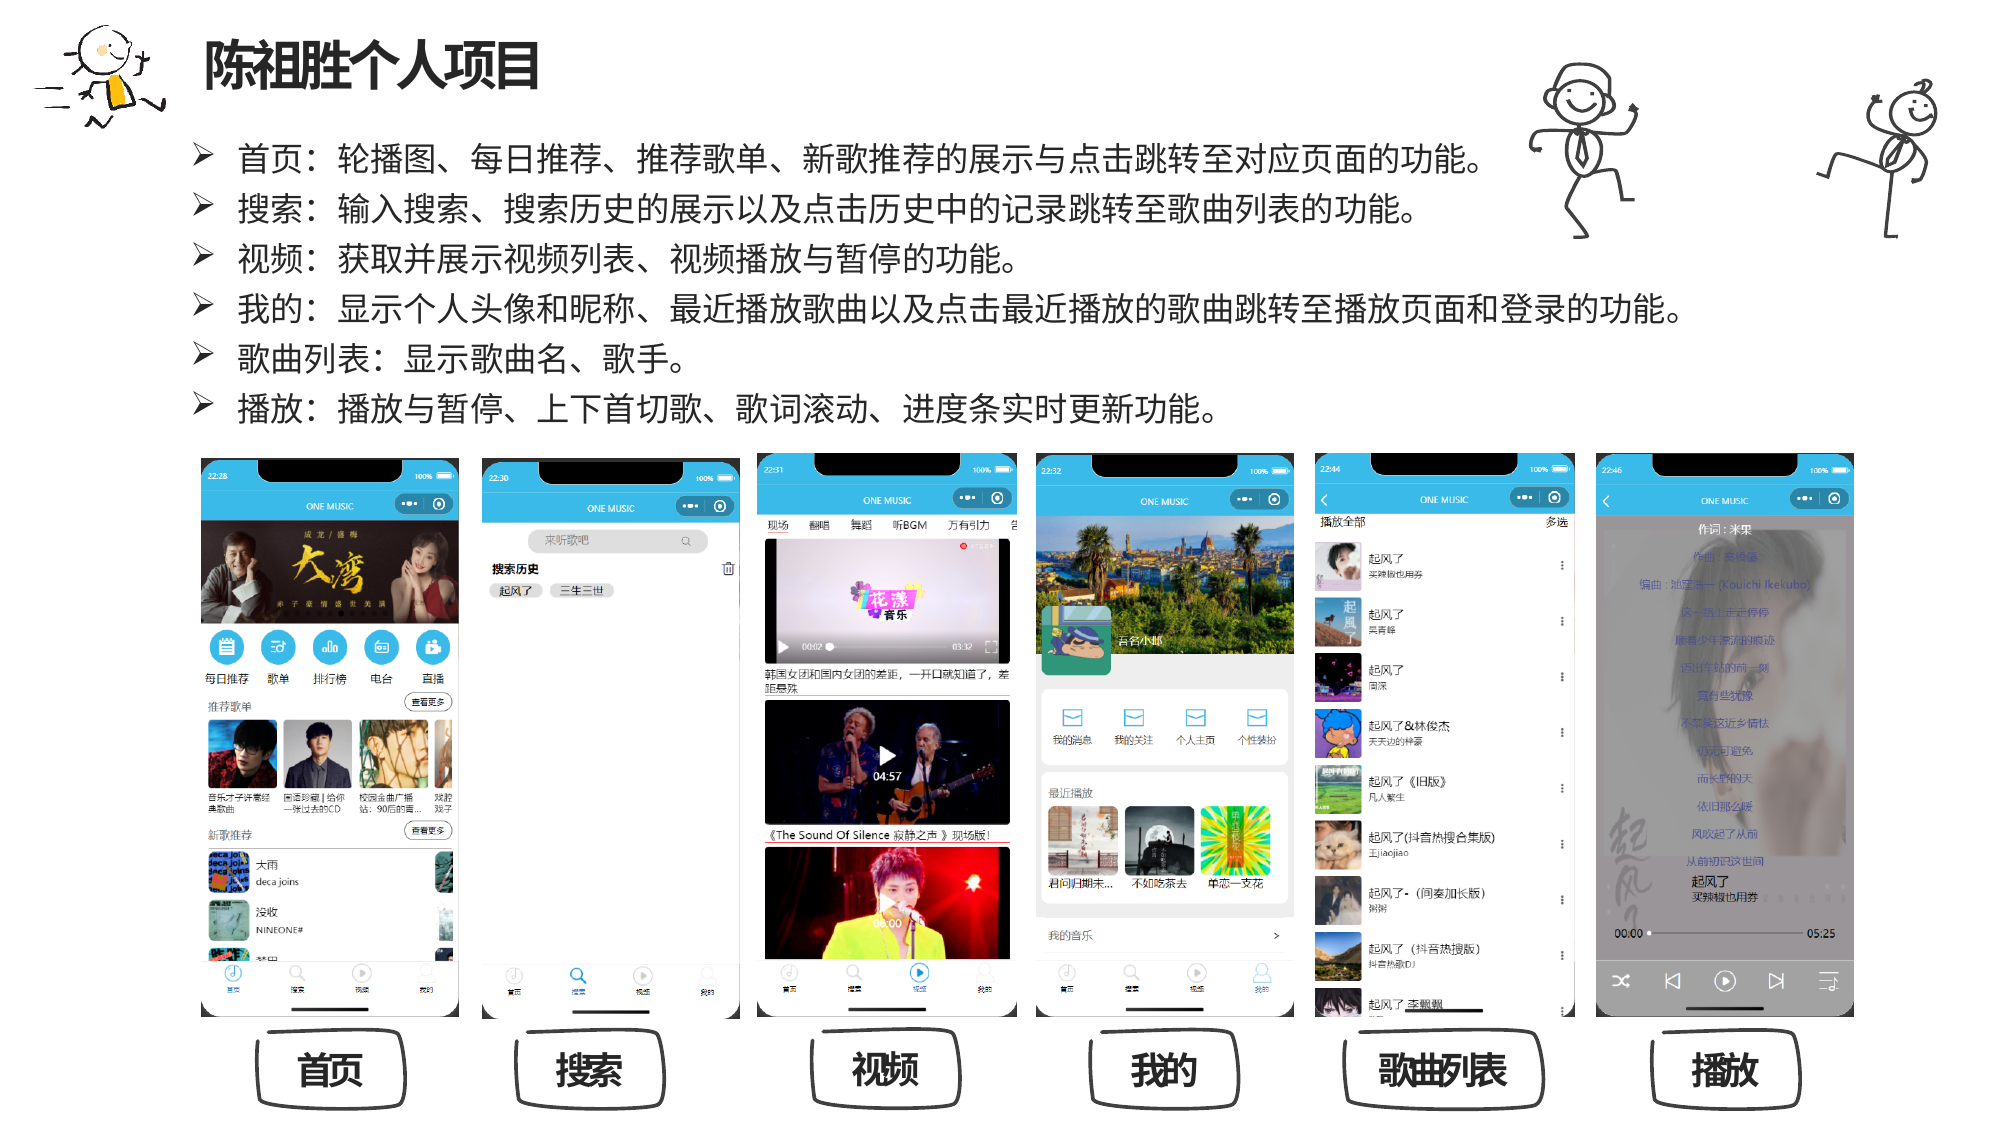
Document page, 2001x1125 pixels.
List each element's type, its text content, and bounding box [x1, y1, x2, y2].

picture [1315, 453, 1575, 1017]
text_box 陈祖胜个人项目 [188, 23, 561, 104]
text_box 首页：轮播图、每日推荐、推荐歌单、新歌推荐的展示与点击跳转至对应页面的功能。 搜索：输入搜索、搜索历史的展示以及点击历史中的记录跳转至歌曲列表的功能。 视频：获取并展示视频列表、视频播放与暂停的功能。 我的：显示个人头像和昵称、最近播放歌曲以及点击最近播放的歌曲跳转至播放页面和登录的功能。 歌曲列表：显示歌曲名、歌手。 播放：播放与暂停、上下首切歌、歌词滚动、进度条实时更新功能。 [175, 121, 1782, 545]
text_box 首页 [255, 1028, 407, 1110]
text_box 歌曲列表 [1343, 1028, 1545, 1111]
picture [1036, 453, 1294, 1017]
text_box 我的 [1089, 1028, 1240, 1110]
picture [201, 458, 459, 1017]
picture [19, 17, 176, 140]
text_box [1528, 62, 1938, 239]
picture [757, 453, 1017, 1017]
text_box 搜索 [514, 1028, 666, 1110]
text_box 视频 [810, 1028, 961, 1110]
text_box 播放 [1650, 1028, 1802, 1111]
picture [1596, 453, 1854, 1017]
picture [482, 458, 740, 1019]
